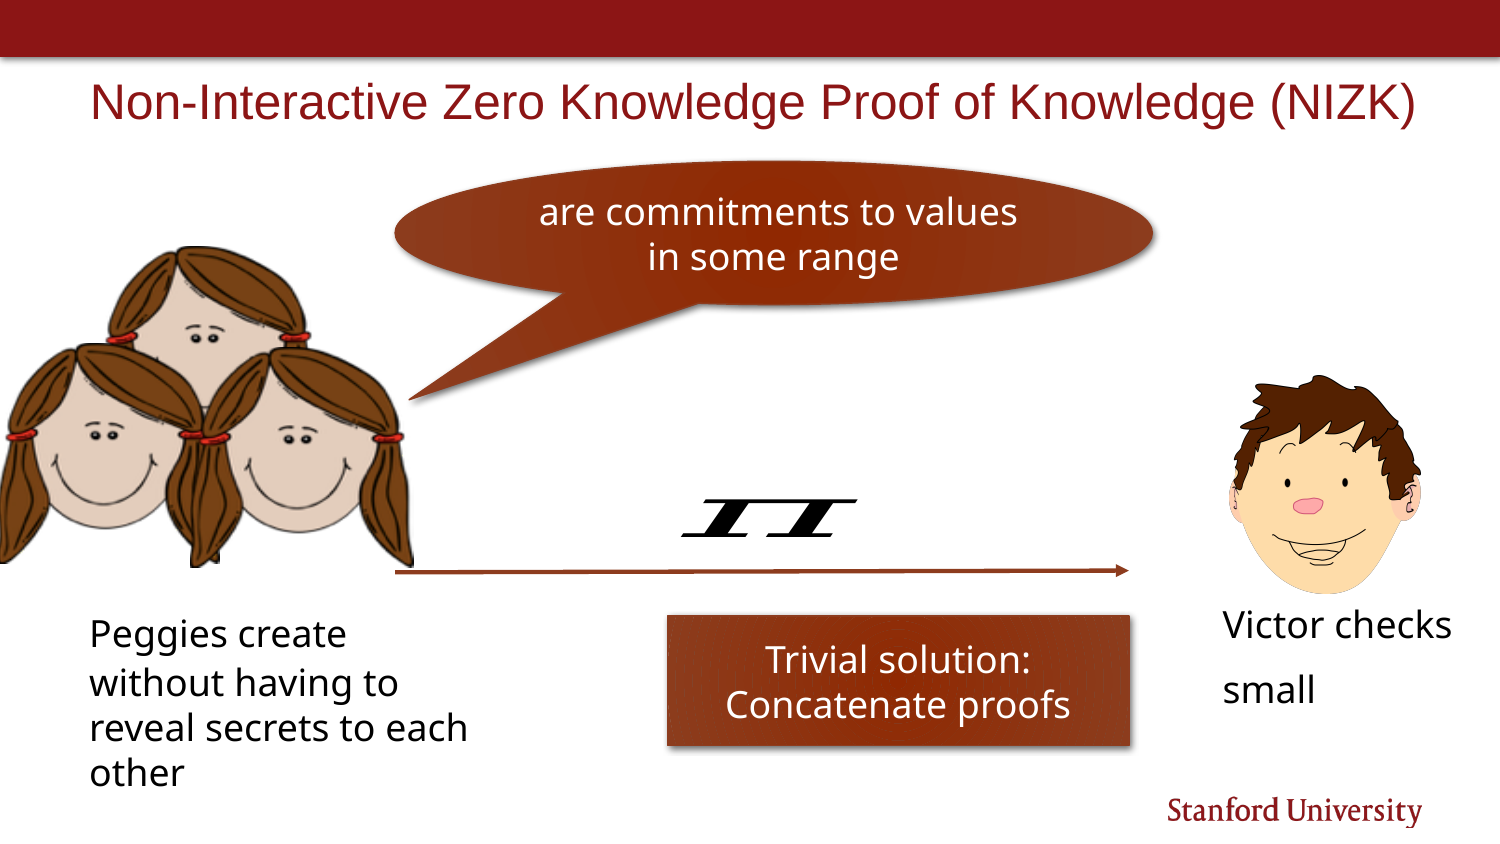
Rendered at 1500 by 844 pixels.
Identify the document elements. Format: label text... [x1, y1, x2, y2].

picture [1229, 375, 1421, 594]
picture [0, 246, 414, 568]
text_box Trivial solution: Concatenate proofs [667, 615, 1130, 746]
title Non-Interactive Zero Knowledge Proof of Knowledge (NIZK) [89, 57, 1435, 138]
